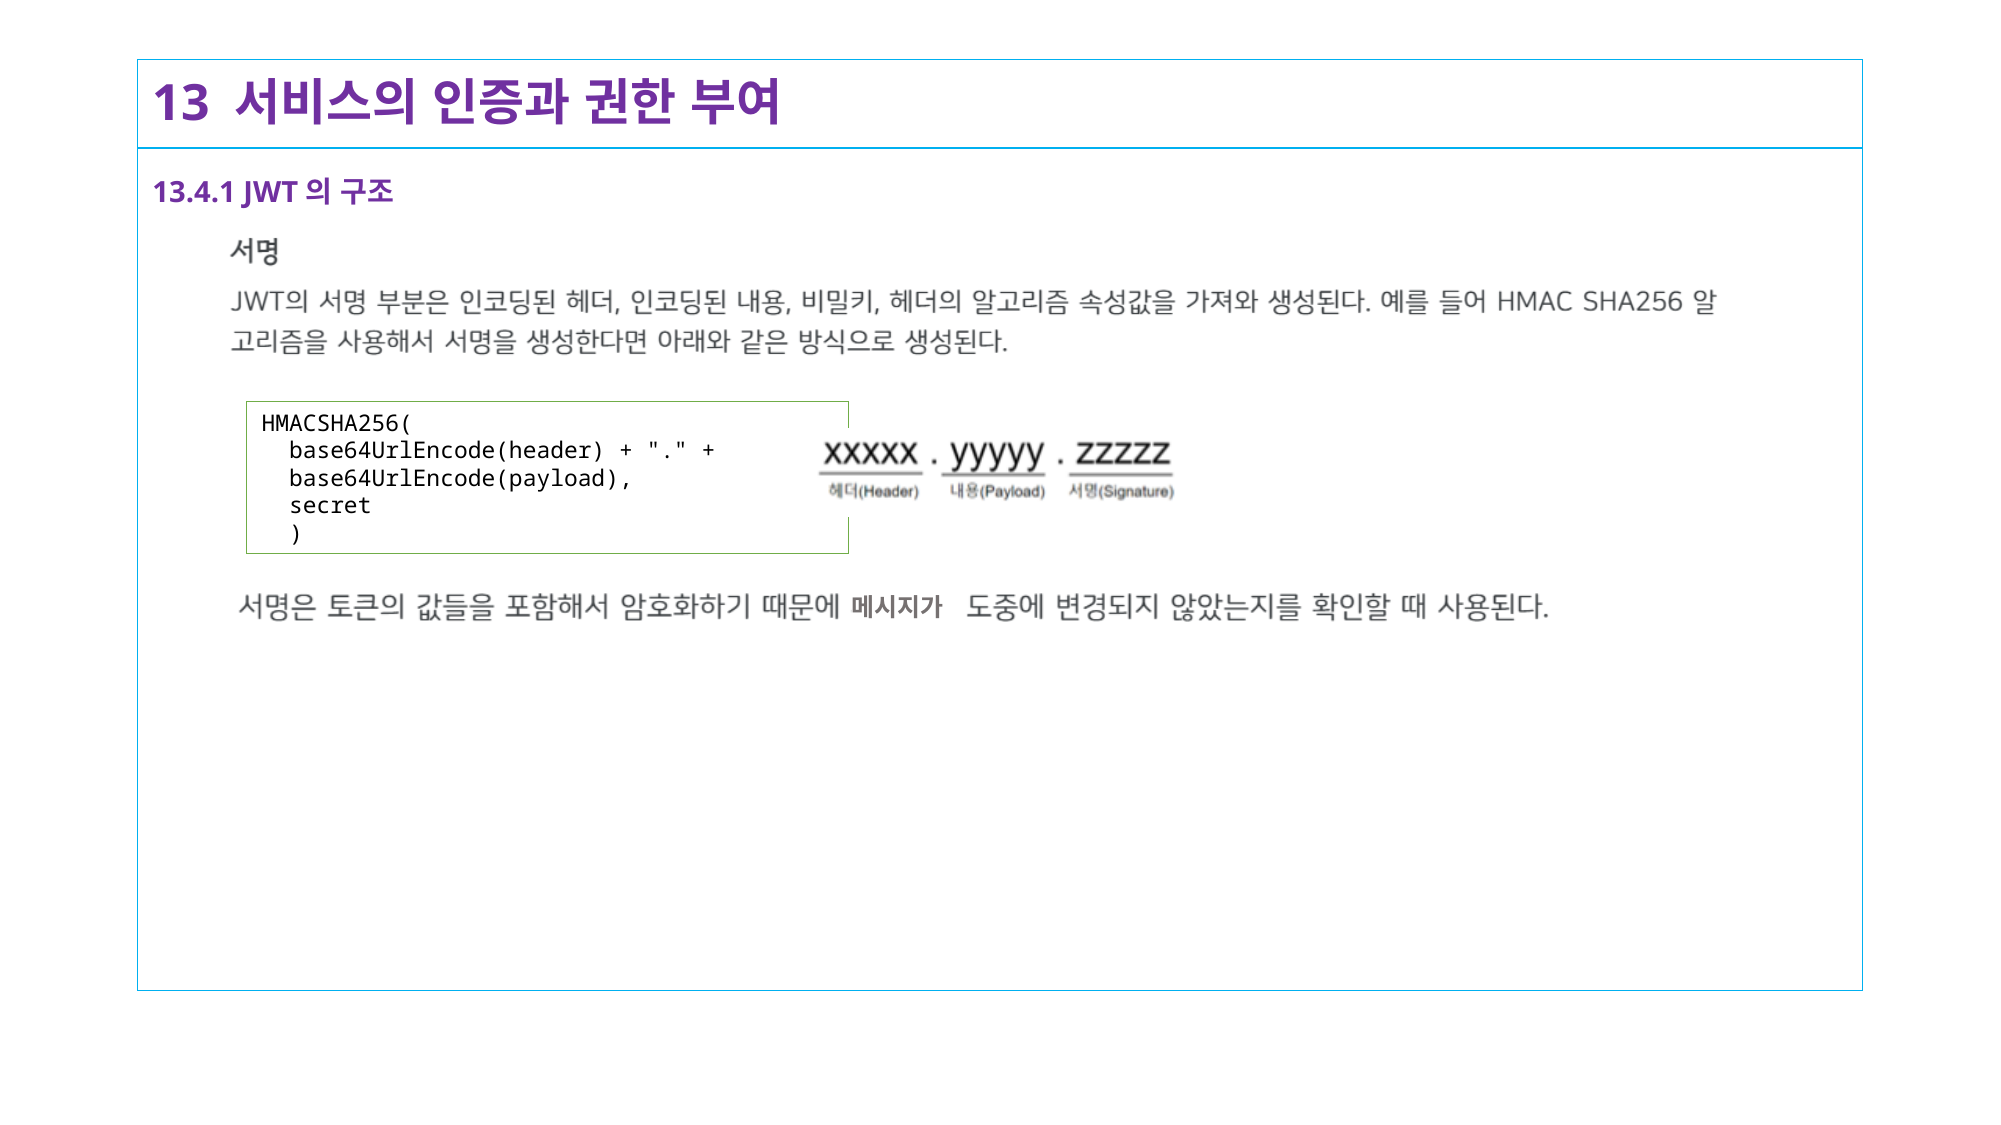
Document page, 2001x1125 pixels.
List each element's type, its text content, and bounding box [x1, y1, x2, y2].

list 13.4.1 JWT의 구조 [137, 148, 1863, 991]
text_box HMACSHA256( base64UrlEncode(header) + "." + base64UrlEncode(payload), secret ) [246, 401, 849, 554]
picture [813, 428, 1187, 517]
picture [213, 217, 1738, 374]
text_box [234, 569, 1572, 636]
title 13 서비스의 인증과 권한 부여 [137, 59, 1863, 148]
